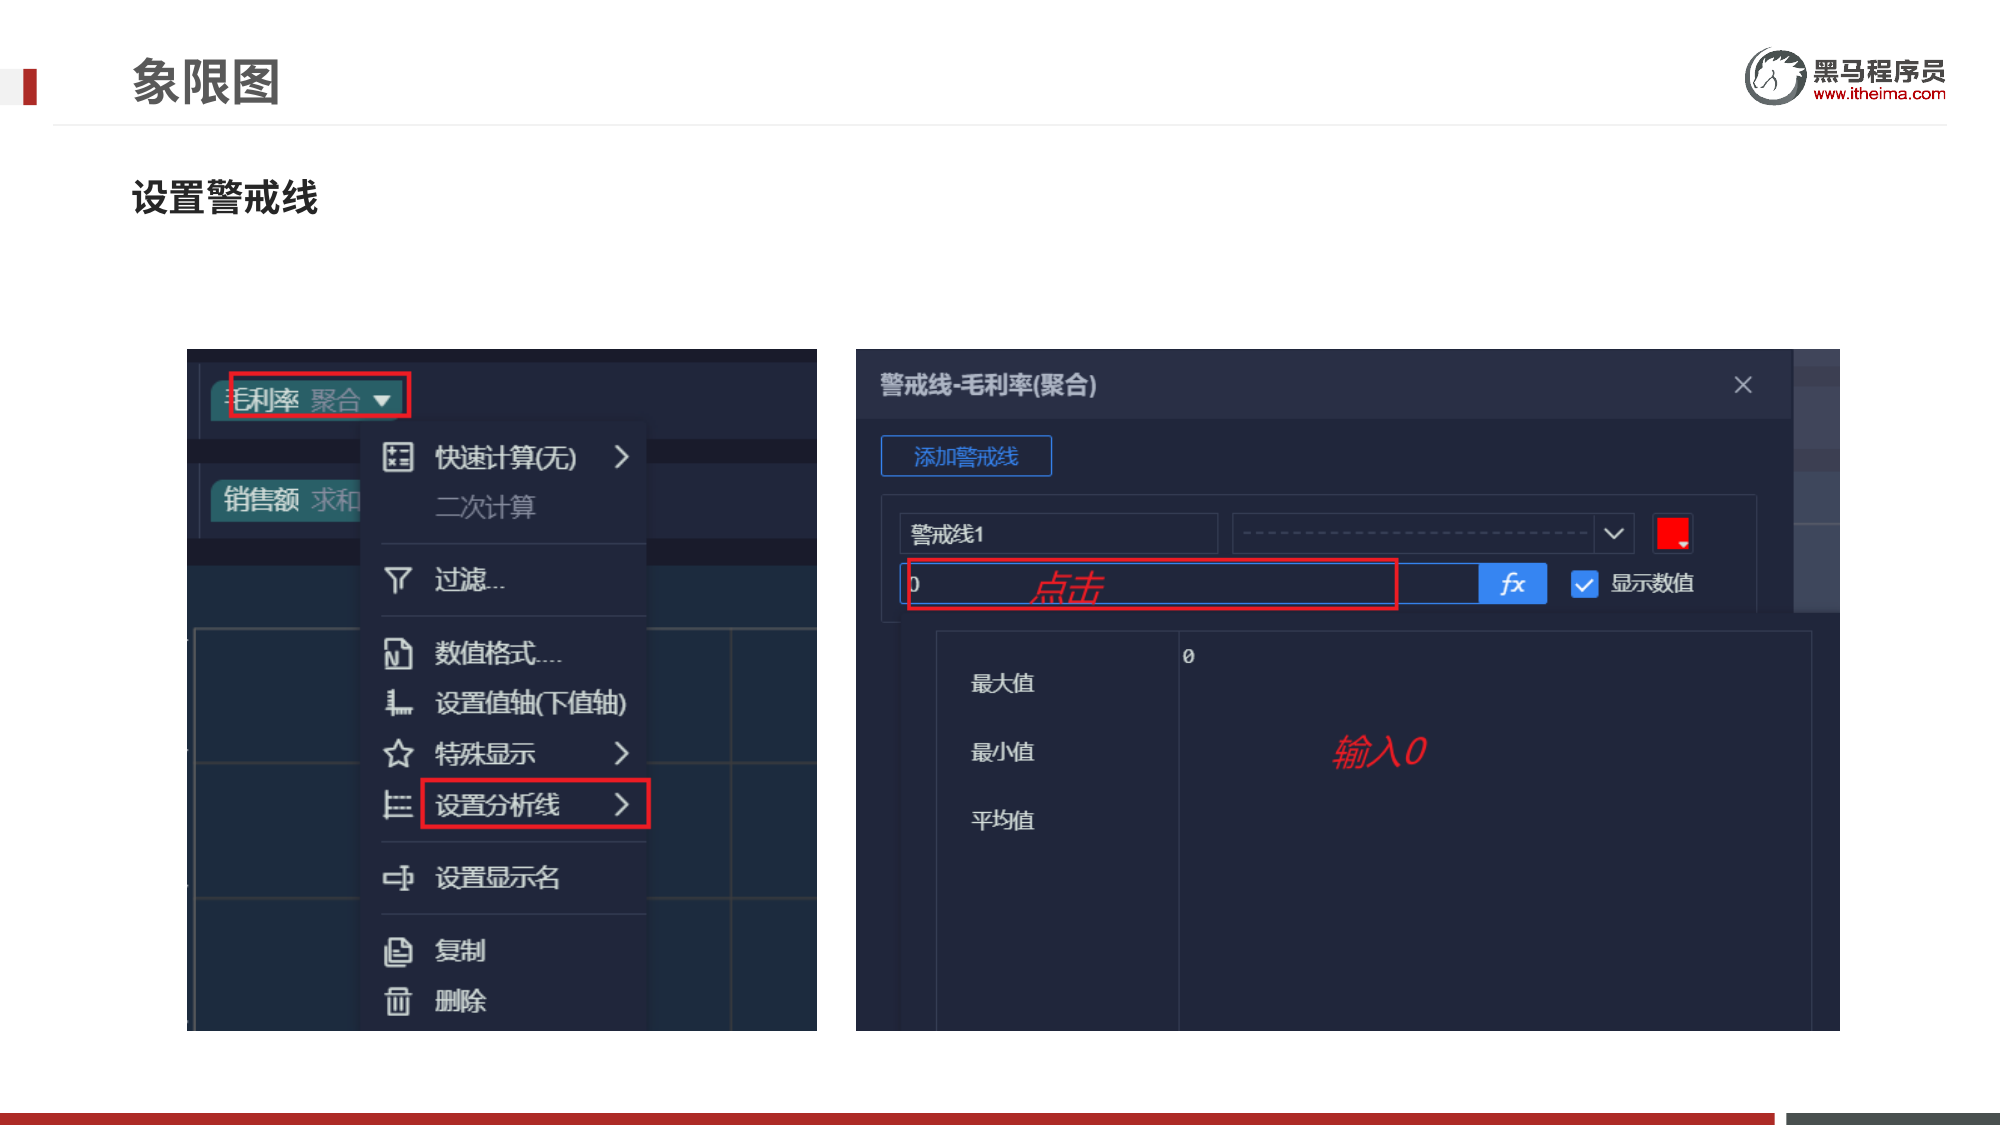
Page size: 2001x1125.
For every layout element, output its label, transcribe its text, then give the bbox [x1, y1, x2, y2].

picture [1744, 46, 1946, 106]
picture [855, 348, 1841, 1031]
picture [187, 348, 817, 1032]
title 象限图 [116, 38, 1556, 124]
list 设置警戒线 [116, 154, 1872, 239]
